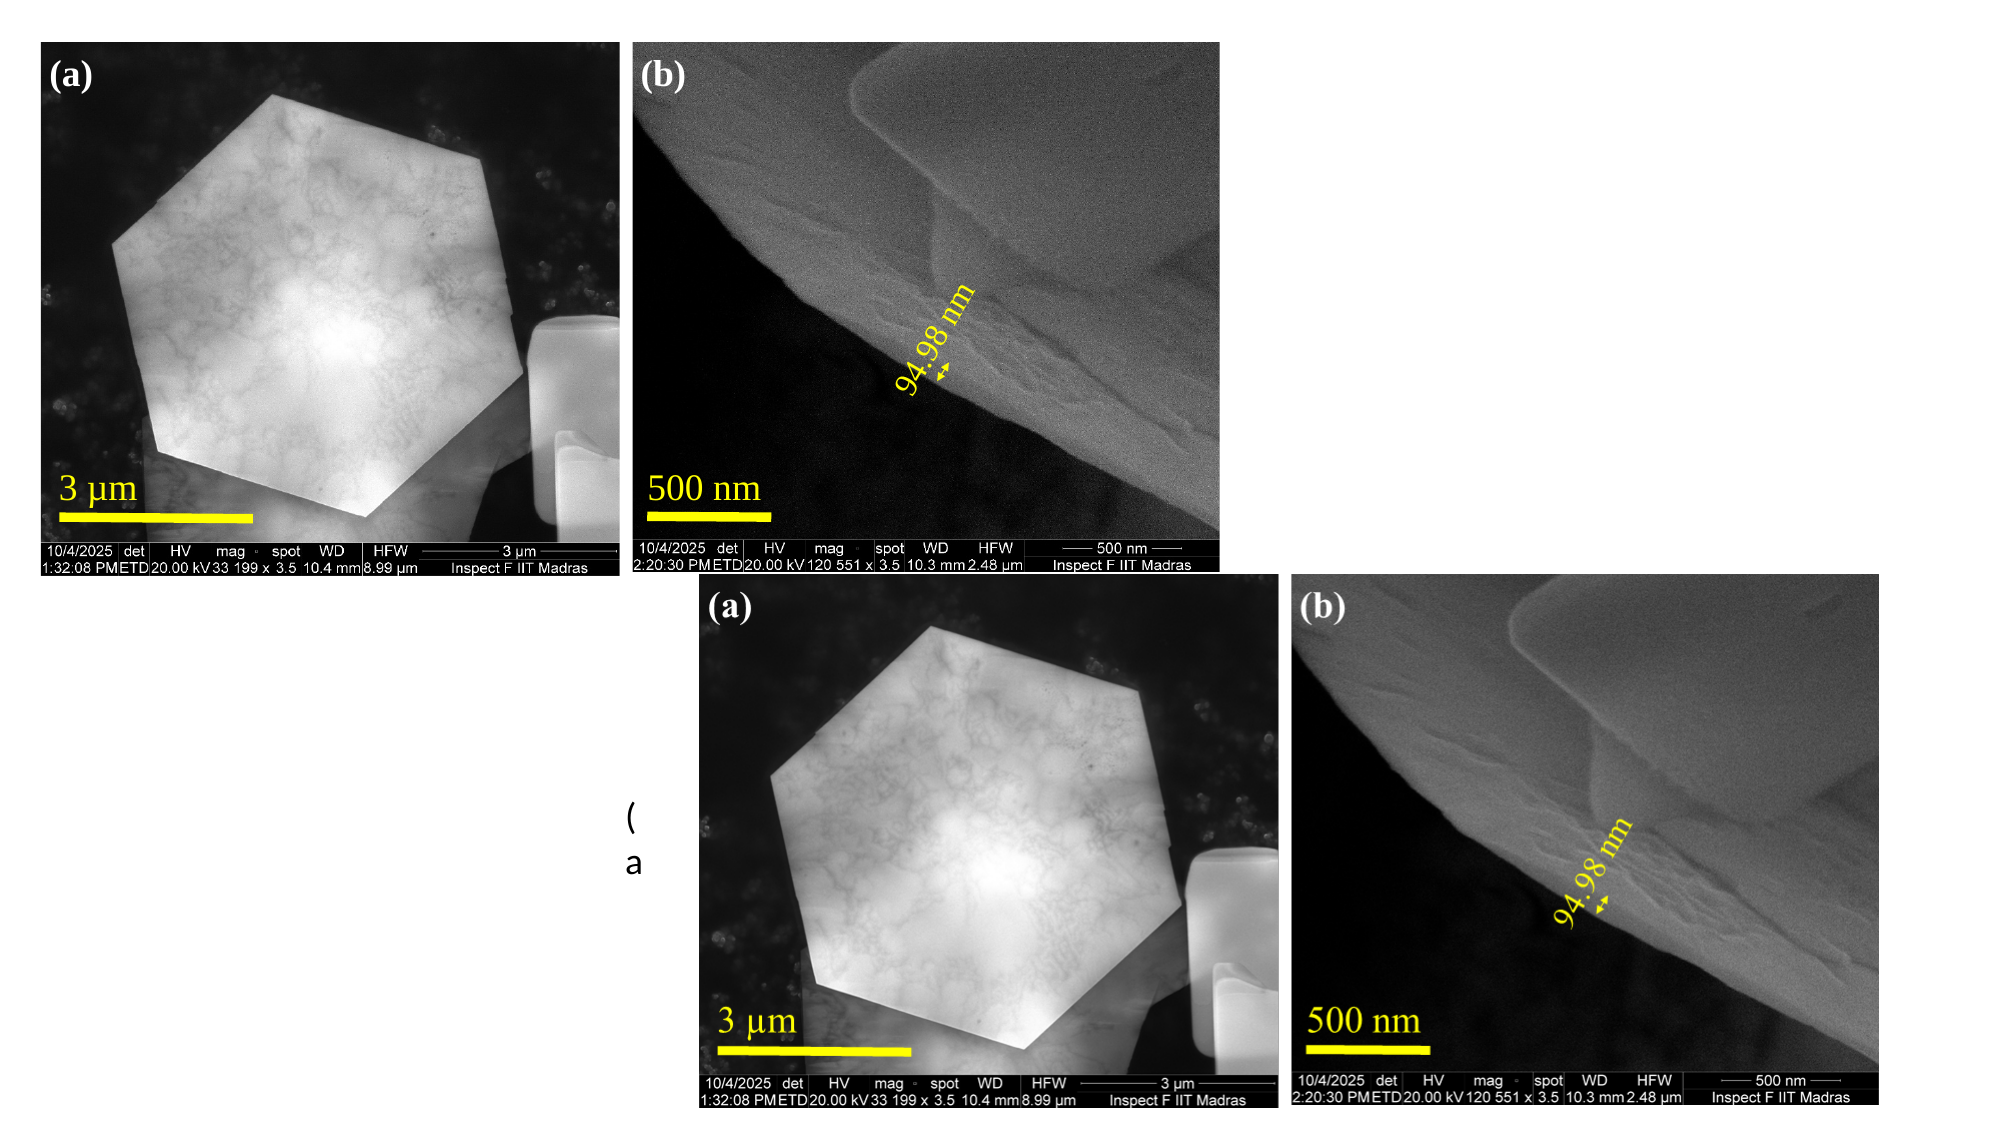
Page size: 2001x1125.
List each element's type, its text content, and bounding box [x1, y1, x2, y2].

text_box (a) [34, 41, 119, 102]
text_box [40, 42, 1220, 576]
picture [684, 568, 1879, 1108]
text_box (a [625, 784, 633, 890]
